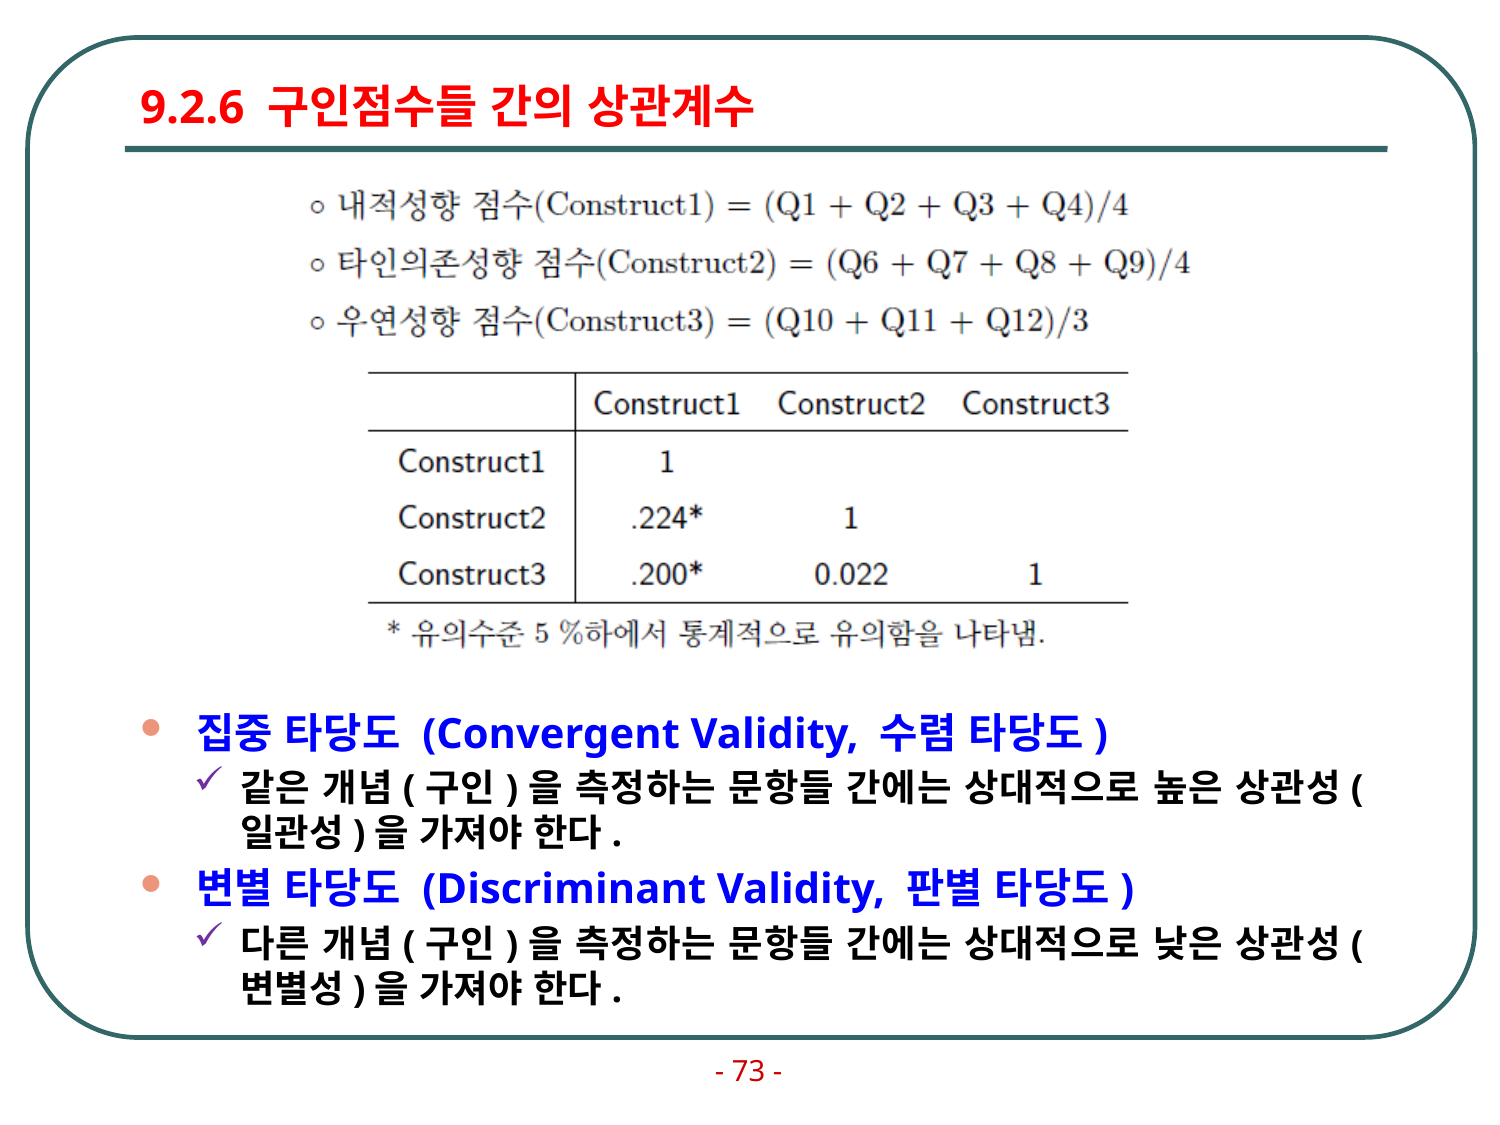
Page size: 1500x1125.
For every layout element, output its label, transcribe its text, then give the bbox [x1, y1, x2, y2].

picture [359, 362, 1141, 658]
picture [295, 176, 1205, 351]
title 9.2.6 구인점수들 간의 상관계수 [125, 54, 1388, 140]
slide_number - 73 - [617, 1034, 881, 1111]
list 집중 타당도 (Convergent Validity, 수렴 타당도) 같은 개념(구인)을 측정하는 문항들 간에는 상대적으로 높은 상관성(일관성)을 가져야 한다. 변별 타당도 (Discriminant Validity, 판별 타당도) 다른 개념(구인)을 측정하는 문항들 간에는 상대적으로 낮은 상관성(변별성)을 가져야 한다. [125, 172, 1388, 1024]
